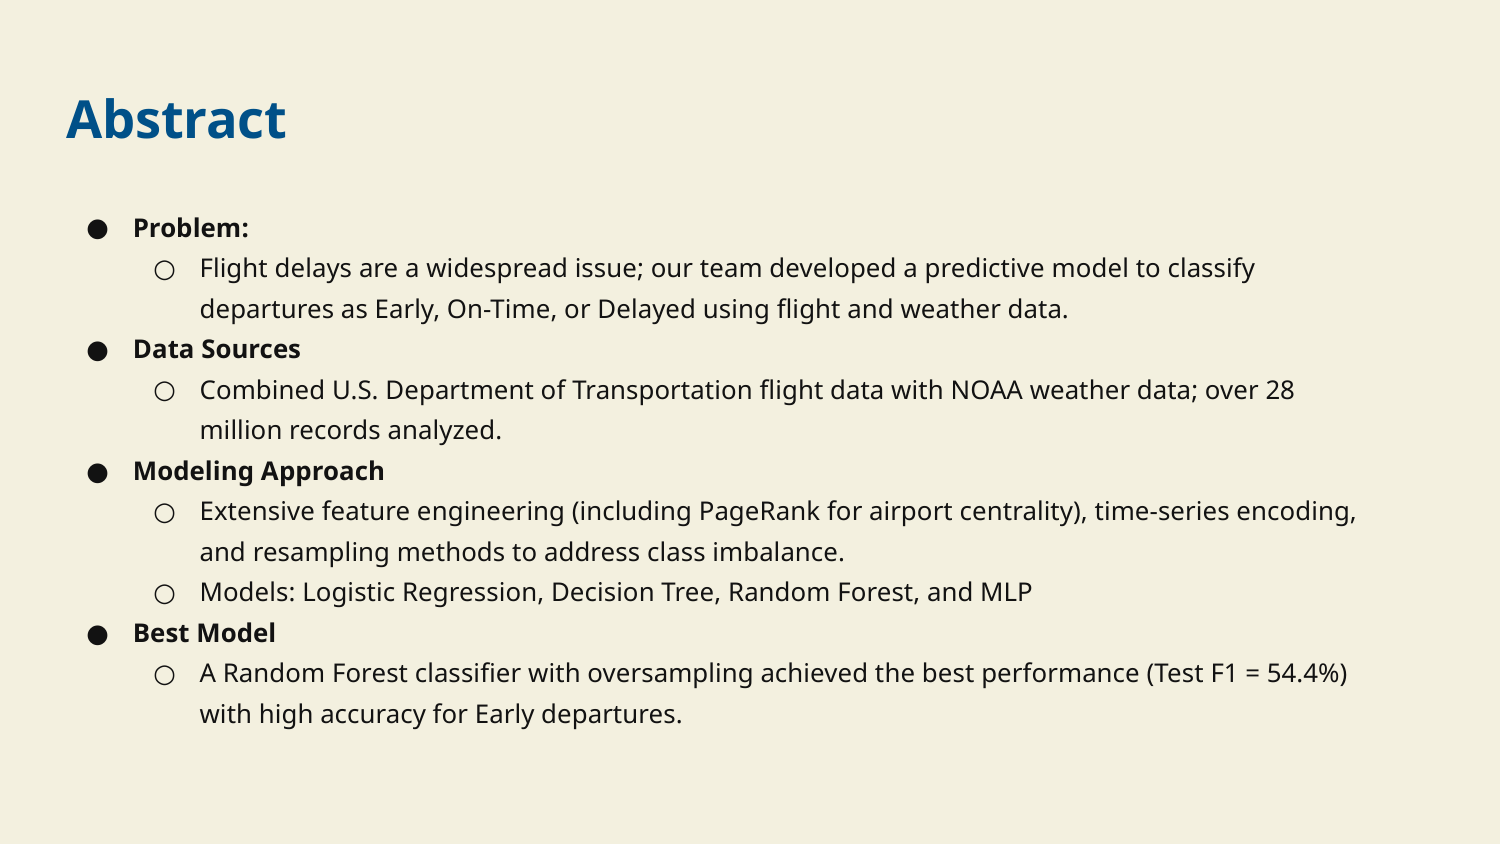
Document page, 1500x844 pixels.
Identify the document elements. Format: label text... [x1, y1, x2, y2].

list Problem: Flight delays are a widespread issue; our team developed a predictive model to classify departures as Early, On-Time, or Delayed using flight and weather data. Data Sources Combined U.S. Department of Transportation flight data with NOAA weather data; over 28 million records analyzed. Modeling Approach Extensive feature engineering (including PageRank for airport centrality), time-series encoding, and resampling methods to address class imbalance. Models: Logistic Regression, Decision Tree, Random Forest, and MLP Best Model A Random Forest classifier with oversampling achieved the best performance (Test F1 = 54.4%) with high accuracy for Early departures. [51, 189, 1385, 750]
title Abstract [51, 72, 1449, 167]
